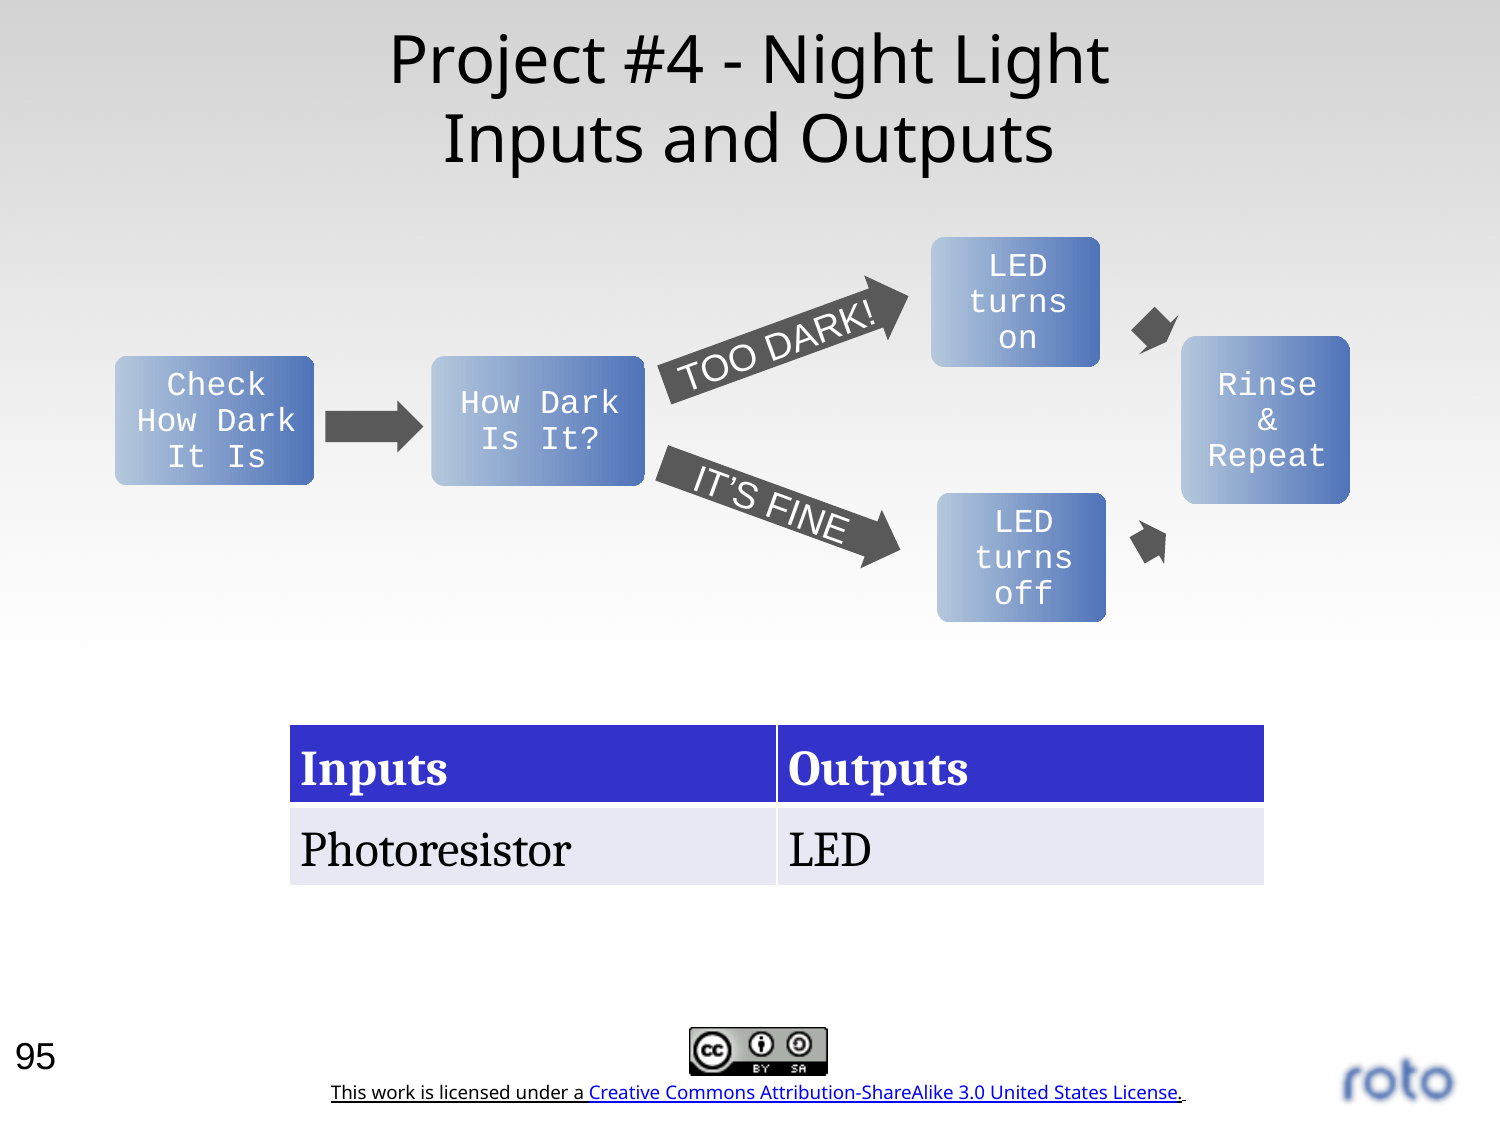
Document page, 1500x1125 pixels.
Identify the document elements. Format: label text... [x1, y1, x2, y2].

table_cell LED [778, 808, 1264, 885]
table_cell Photoresistor [290, 808, 776, 885]
text_box IT’S FINE [655, 445, 901, 569]
text_box [1131, 306, 1179, 355]
text_box [325, 400, 424, 453]
text_box Check How Dark It Is [114, 355, 315, 486]
text_box [1129, 520, 1166, 564]
table_header Outputs [778, 725, 1264, 802]
text_box How Dark Is It? [431, 356, 645, 486]
picture [0, 0, 1500, 1125]
table_header Inputs [290, 725, 776, 802]
text_box LED turns off [937, 492, 1107, 623]
text_box Rinse & Repeat [1180, 335, 1351, 505]
text_box [249, 624, 1450, 975]
text_box LED turns on [931, 237, 1101, 367]
text_box TOO DARK! [657, 275, 909, 405]
title Project #4 - Night Light Inputs and Outputs [112, 2, 1388, 190]
